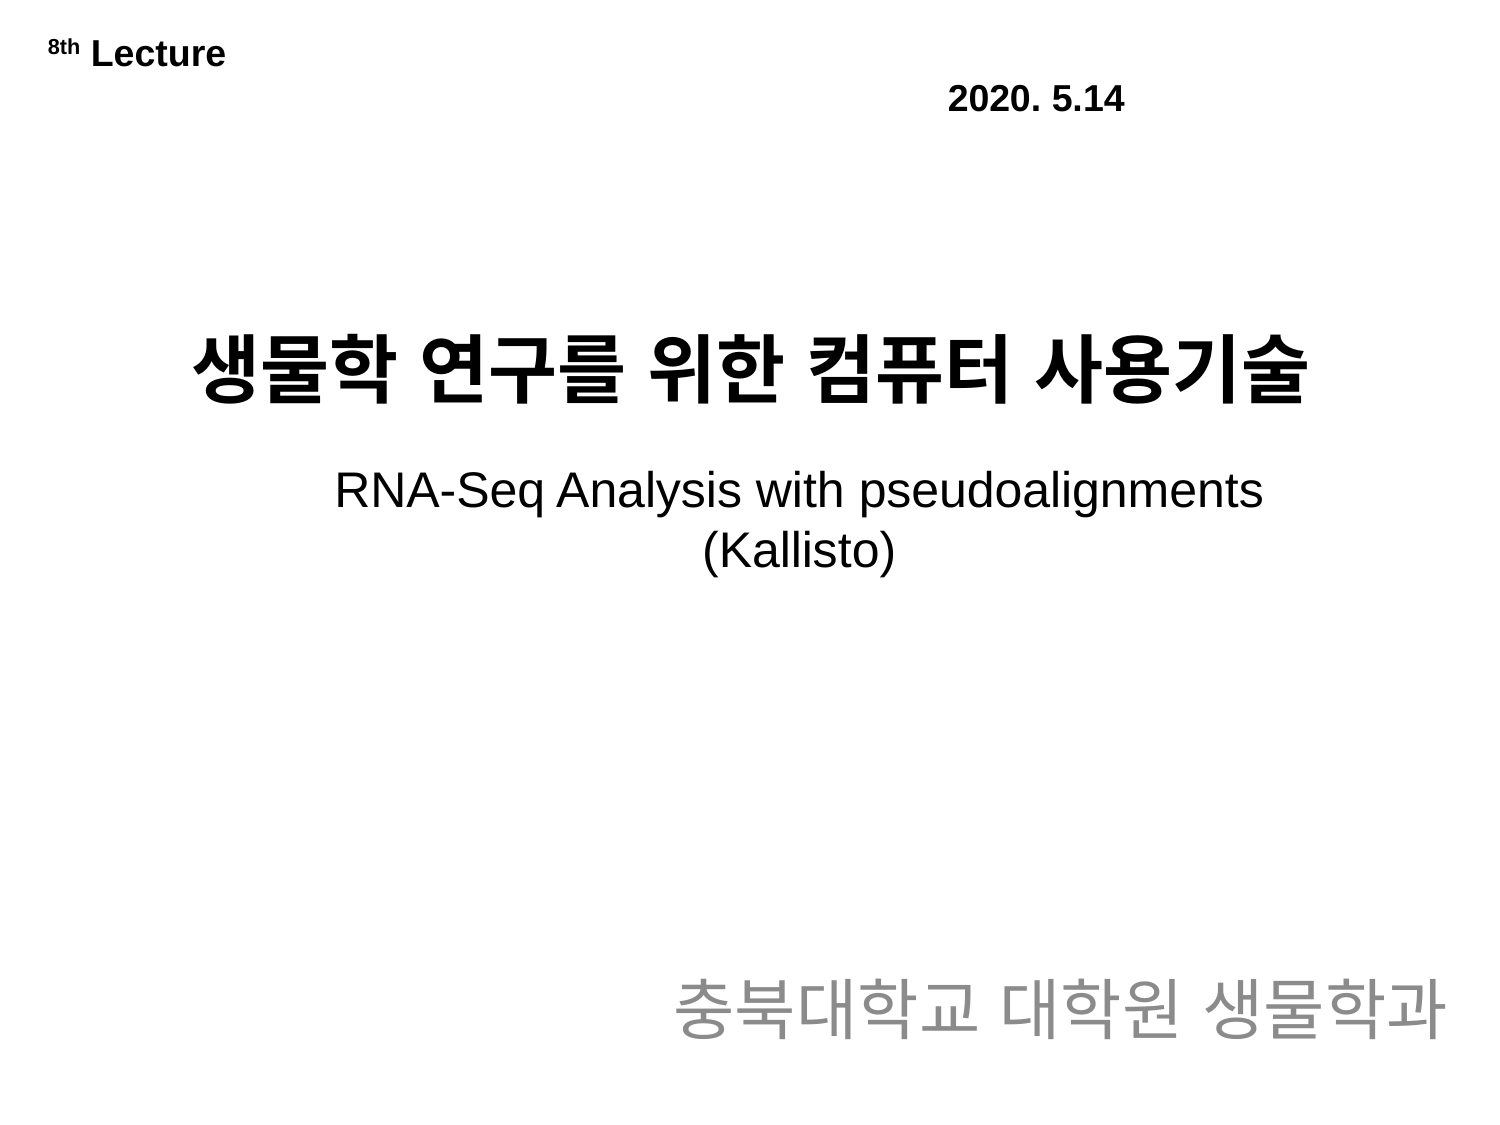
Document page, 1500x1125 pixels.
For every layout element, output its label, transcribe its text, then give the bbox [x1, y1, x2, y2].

text_box 8th Lecture 2020. 5.14 [33, 21, 1465, 126]
text_box RNA-Seq Analysis with pseudoalignments (Kallisto) [319, 450, 1279, 586]
subtitle 충북대학교 대학원 생물학과 [414, 959, 1464, 1125]
title 생물학 연구를 위한 컴퓨터 사용기술 [38, 247, 1465, 489]
